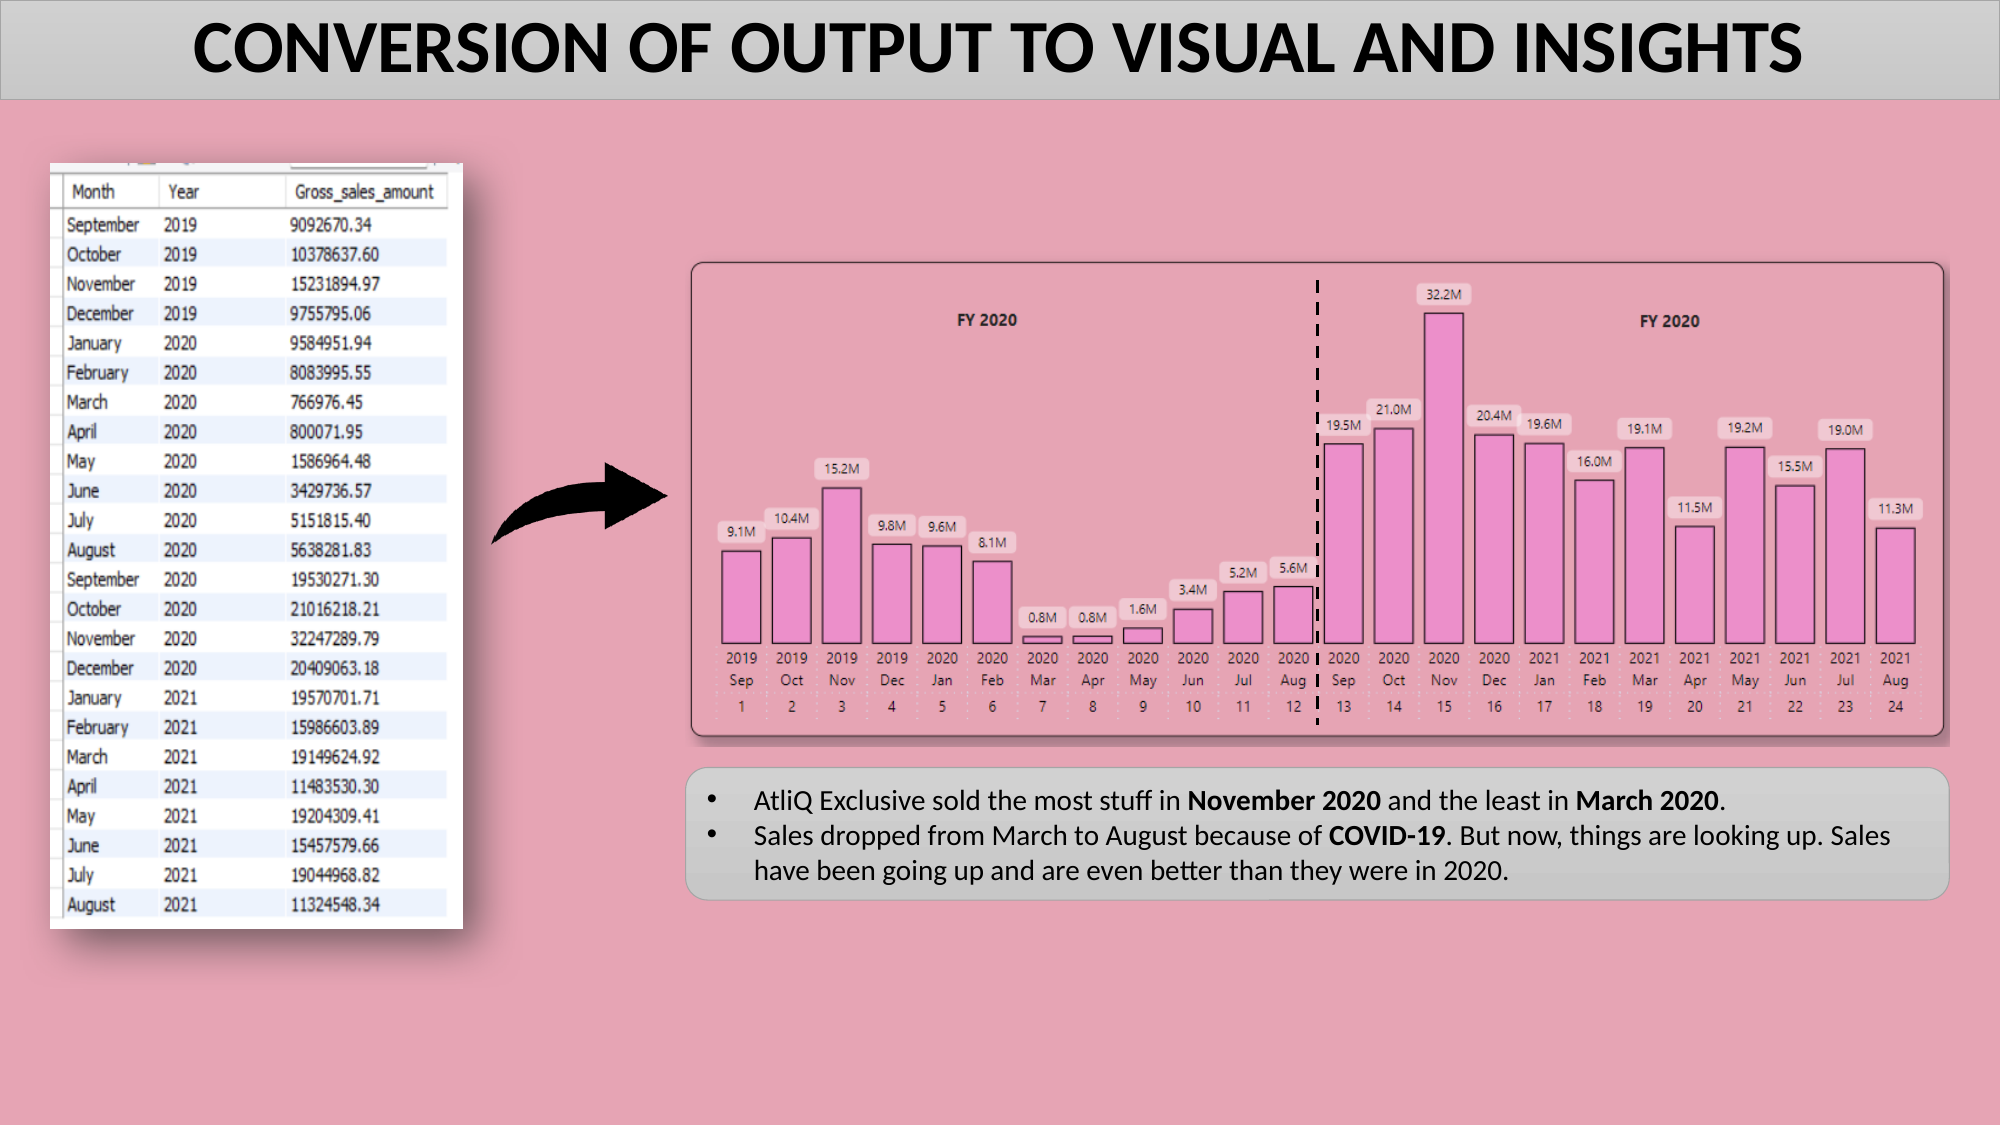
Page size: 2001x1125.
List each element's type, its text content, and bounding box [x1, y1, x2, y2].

picture [474, 251, 1950, 747]
picture [50, 163, 463, 929]
text_box AtliQ Exclusive sold the most stuff in November 2020 and the least in March 2020. Sales dropped from March to August because of COVID-19. But now, things are looking up. Sales have been going up and are even better than they were in 2020. [685, 766, 1950, 901]
title CONVERSION OF OUTPUT TO VISUAL AND INSIGHTS [0, 0, 2000, 100]
